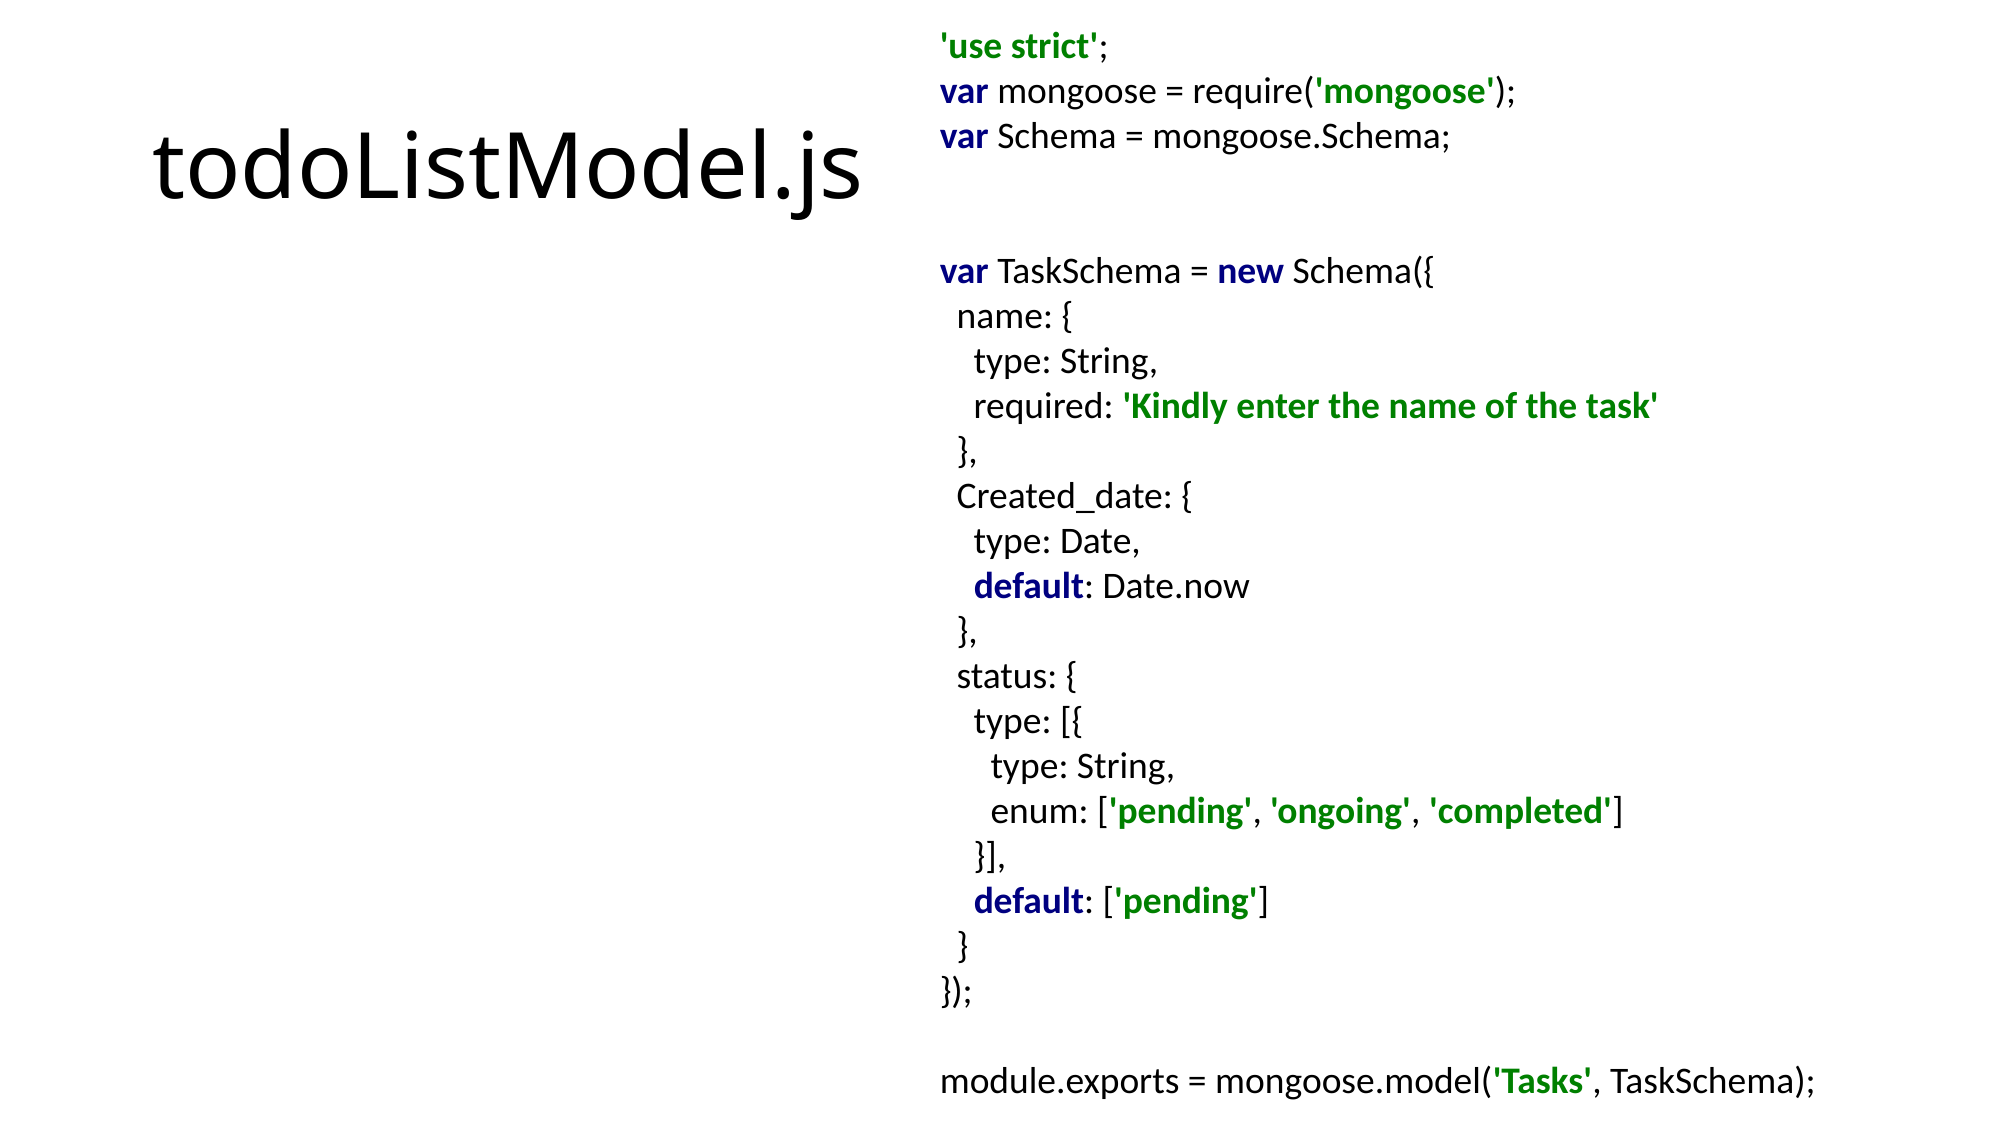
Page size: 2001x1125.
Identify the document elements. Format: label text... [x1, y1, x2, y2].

title todoListModel.js [137, 59, 924, 278]
text_box 'use strict'; var mongoose = require('mongoose'); var Schema = mongoose.Schema; var TaskSchema = new Schema({ name: { type: String, required: 'Kindly enter the name of the task' }, Created_date: { type: Date, default: Date.now }, status: { type: [{ type: String, enum: ['pending', 'ongoing', 'completed'] }], default: ['pending'] } }); module.exports = mongoose.model('Tasks', TaskSchema); [924, 13, 1925, 1109]
